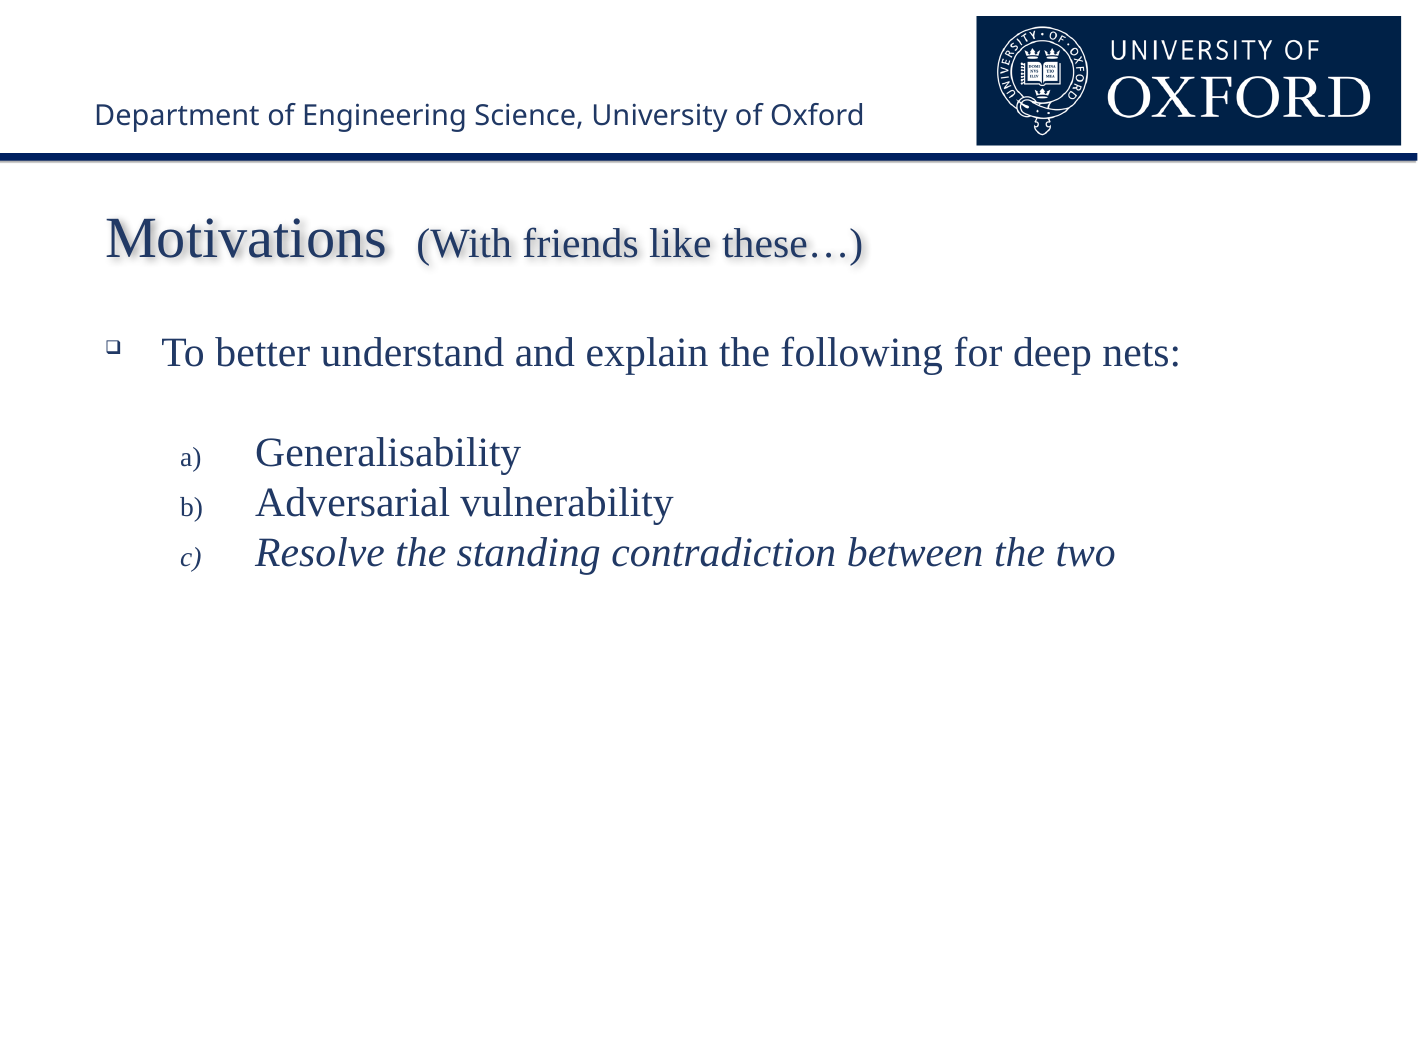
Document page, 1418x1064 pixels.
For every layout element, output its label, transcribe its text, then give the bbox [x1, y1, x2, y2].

text_box To better understand and explain the following for deep nets: Generalisability Adversarial vulnerability Resolve the standing contradiction between the two [90, 317, 1355, 586]
text_box Department of Engineering Science, University of Oxford [79, 55, 907, 139]
text_box [0, 153, 1418, 161]
text_box Motivations (With friends like these…) [90, 192, 1402, 277]
picture [975, 16, 1402, 146]
